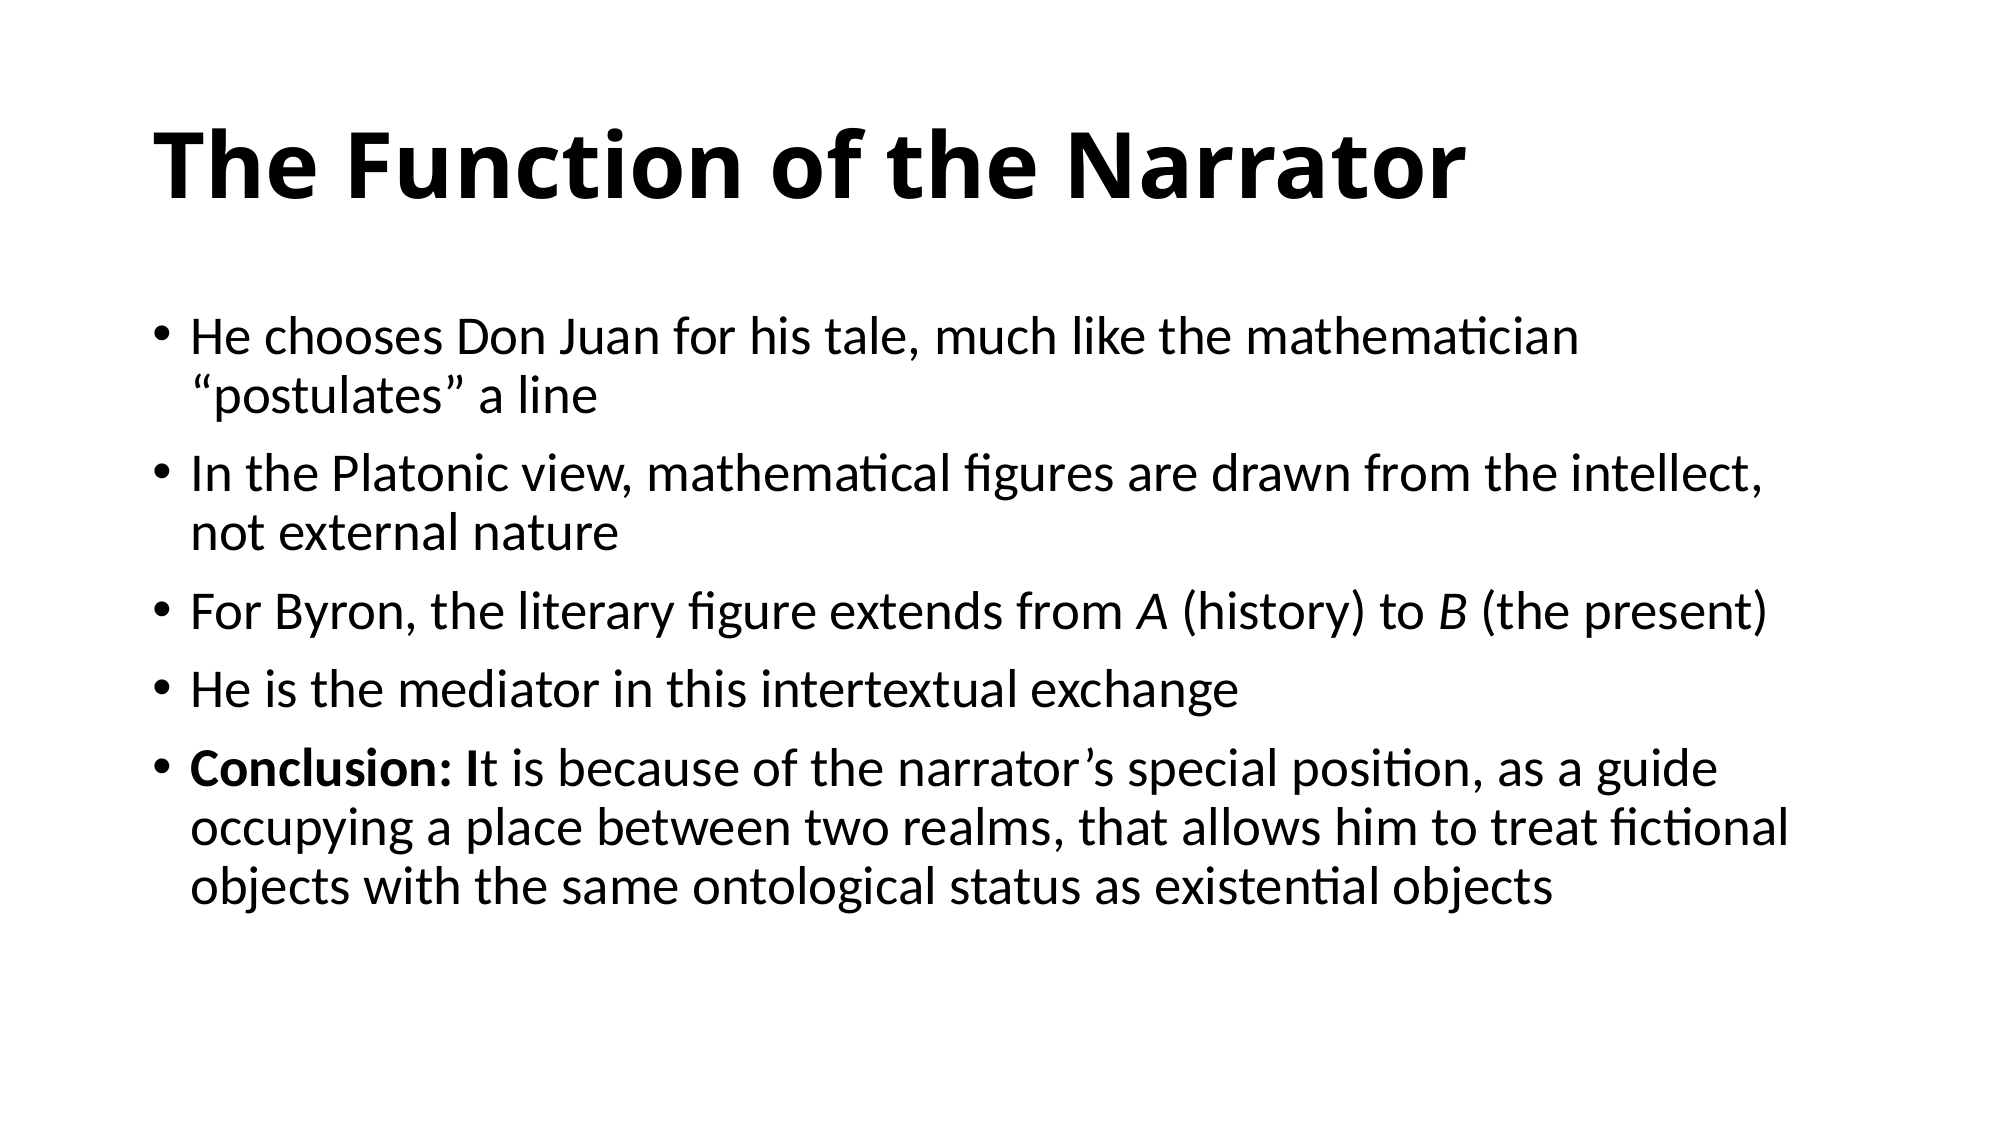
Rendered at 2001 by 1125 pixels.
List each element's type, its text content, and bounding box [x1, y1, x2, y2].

title The Function of the Narrator [137, 59, 1863, 278]
list He chooses Don Juan for his tale, much like the mathematician “postulates” a line In the Platonic view, mathematical figures are drawn from the intellect, not external nature For Byron, the literary figure extends from A (history) to B (the present) He is the mediator in this intertextual exchange Conclusion: It is because of the narrator’s special position, as a guide occupying a place between two realms, that allows him to treat fictional objects with the same ontological status as existential objects [137, 299, 1863, 1014]
